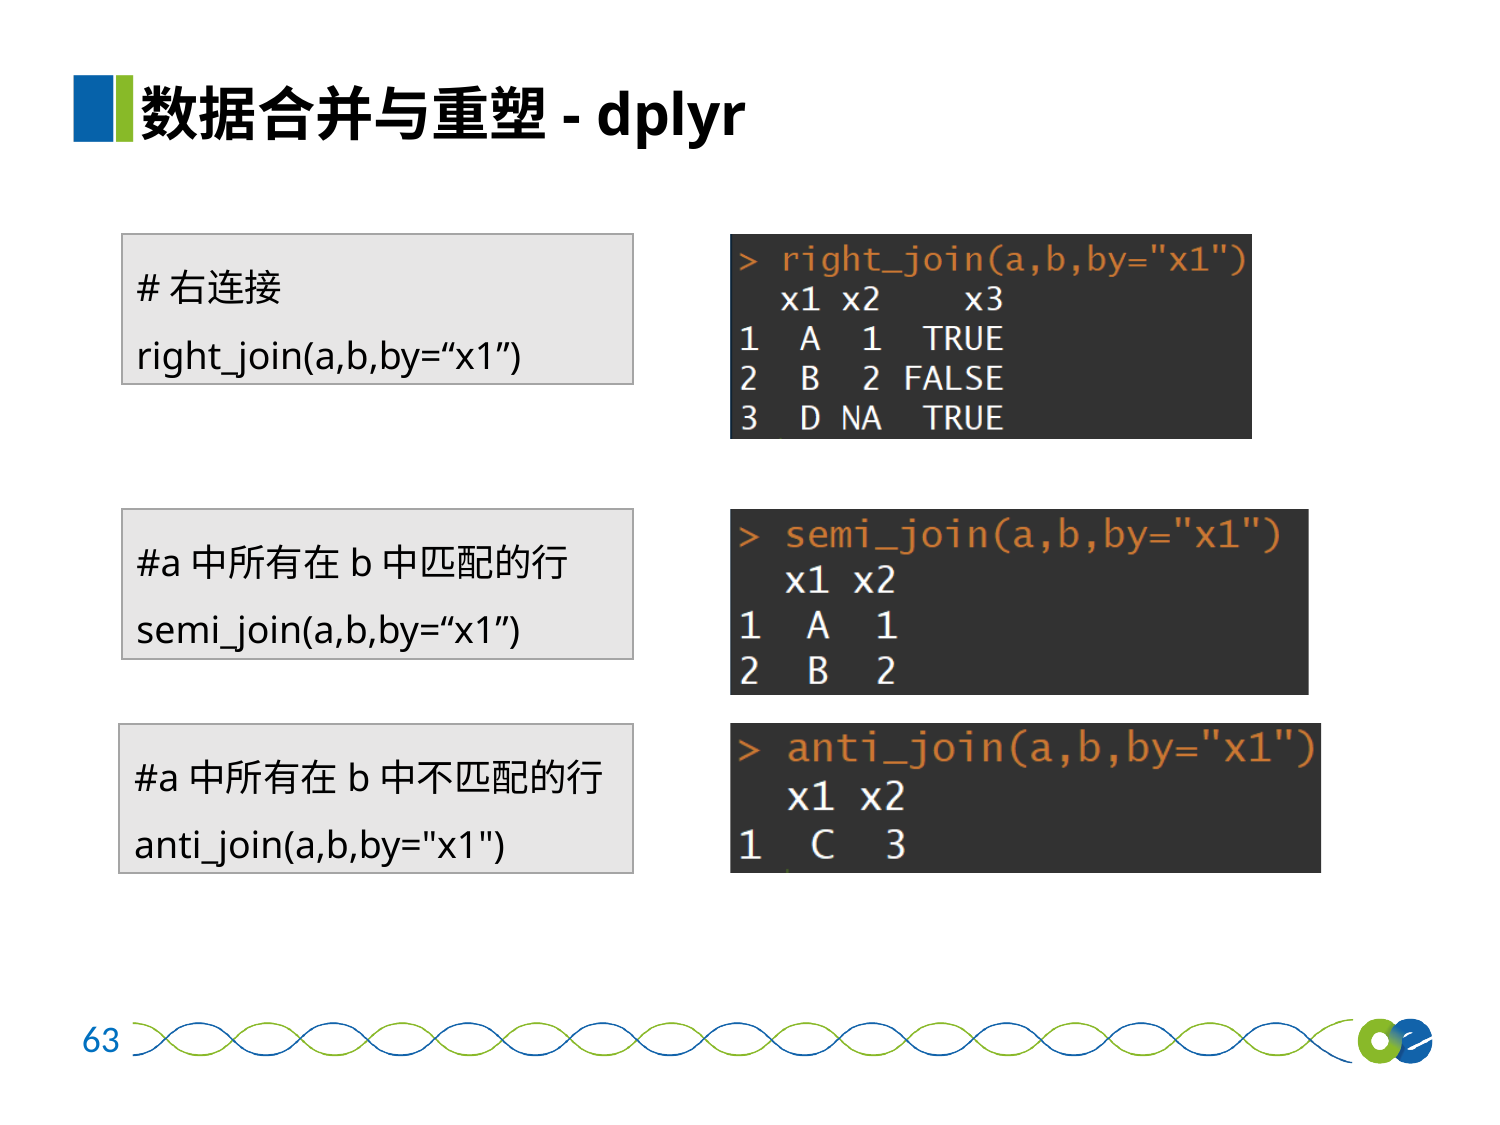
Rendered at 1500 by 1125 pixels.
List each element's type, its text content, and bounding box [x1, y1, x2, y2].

picture [29, 66, 185, 149]
text_box 数据合并与重塑- dplyr [125, 70, 763, 155]
text_box #a中所有在b中不匹配的行 anti_join(a,b,by="x1") [118, 723, 634, 874]
picture [730, 509, 1309, 695]
picture [126, 1004, 1441, 1079]
slide_number 63 [67, 1007, 405, 1068]
text_box #a中所有在b中匹配的行 semi_join(a,b,by=“x1”) [121, 508, 634, 660]
text_box #右连接 right_join(a,b,by=“x1”) [121, 233, 634, 385]
picture [730, 234, 1252, 439]
picture [730, 723, 1322, 873]
